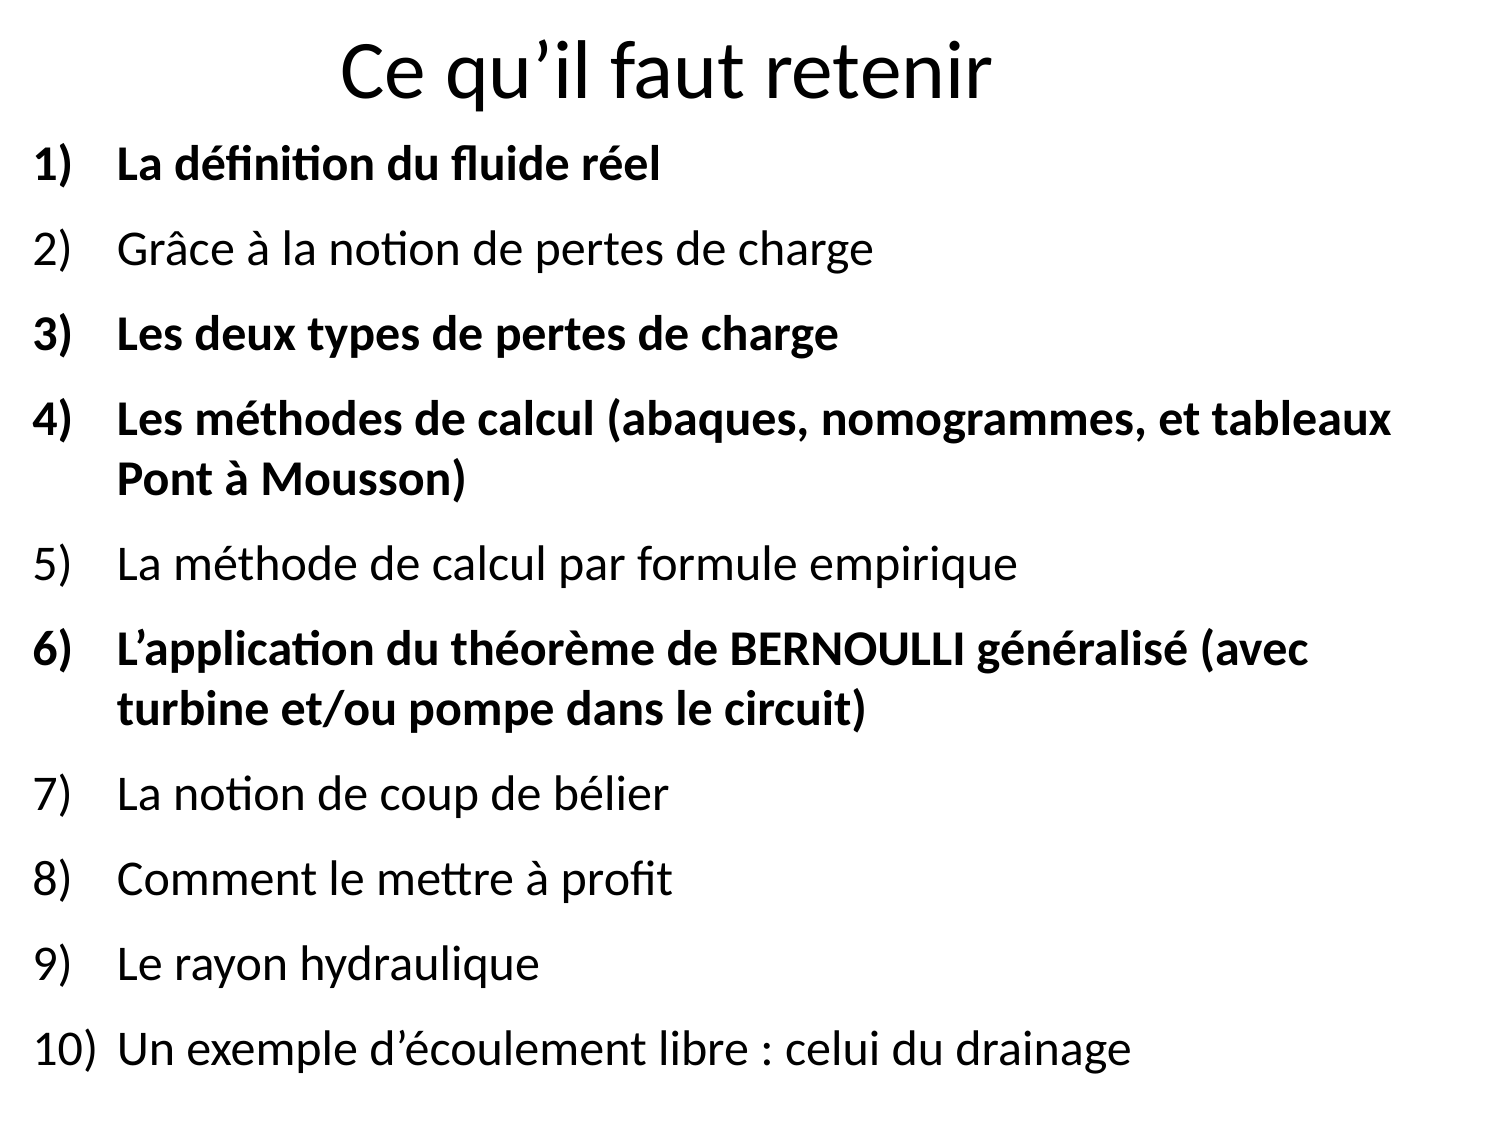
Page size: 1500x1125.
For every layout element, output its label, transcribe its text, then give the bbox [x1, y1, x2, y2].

text_box La définition du fluide réel Grâce à la notion de pertes de charge Les deux types de pertes de charge Les méthodes de calcul (abaques, nomogrammes, et tableaux Pont à Mousson) La méthode de calcul par formule empirique L’application du théorème de BERNOULLI généralisé (avec turbine et/ou pompe dans le circuit) La notion de coup de bélier Comment le mettre à profit Le rayon hydraulique Un exemple d’écoulement libre : celui du drainage [17, 123, 1471, 1083]
text_box Ce qu’il faut retenir [100, 7, 1235, 123]
